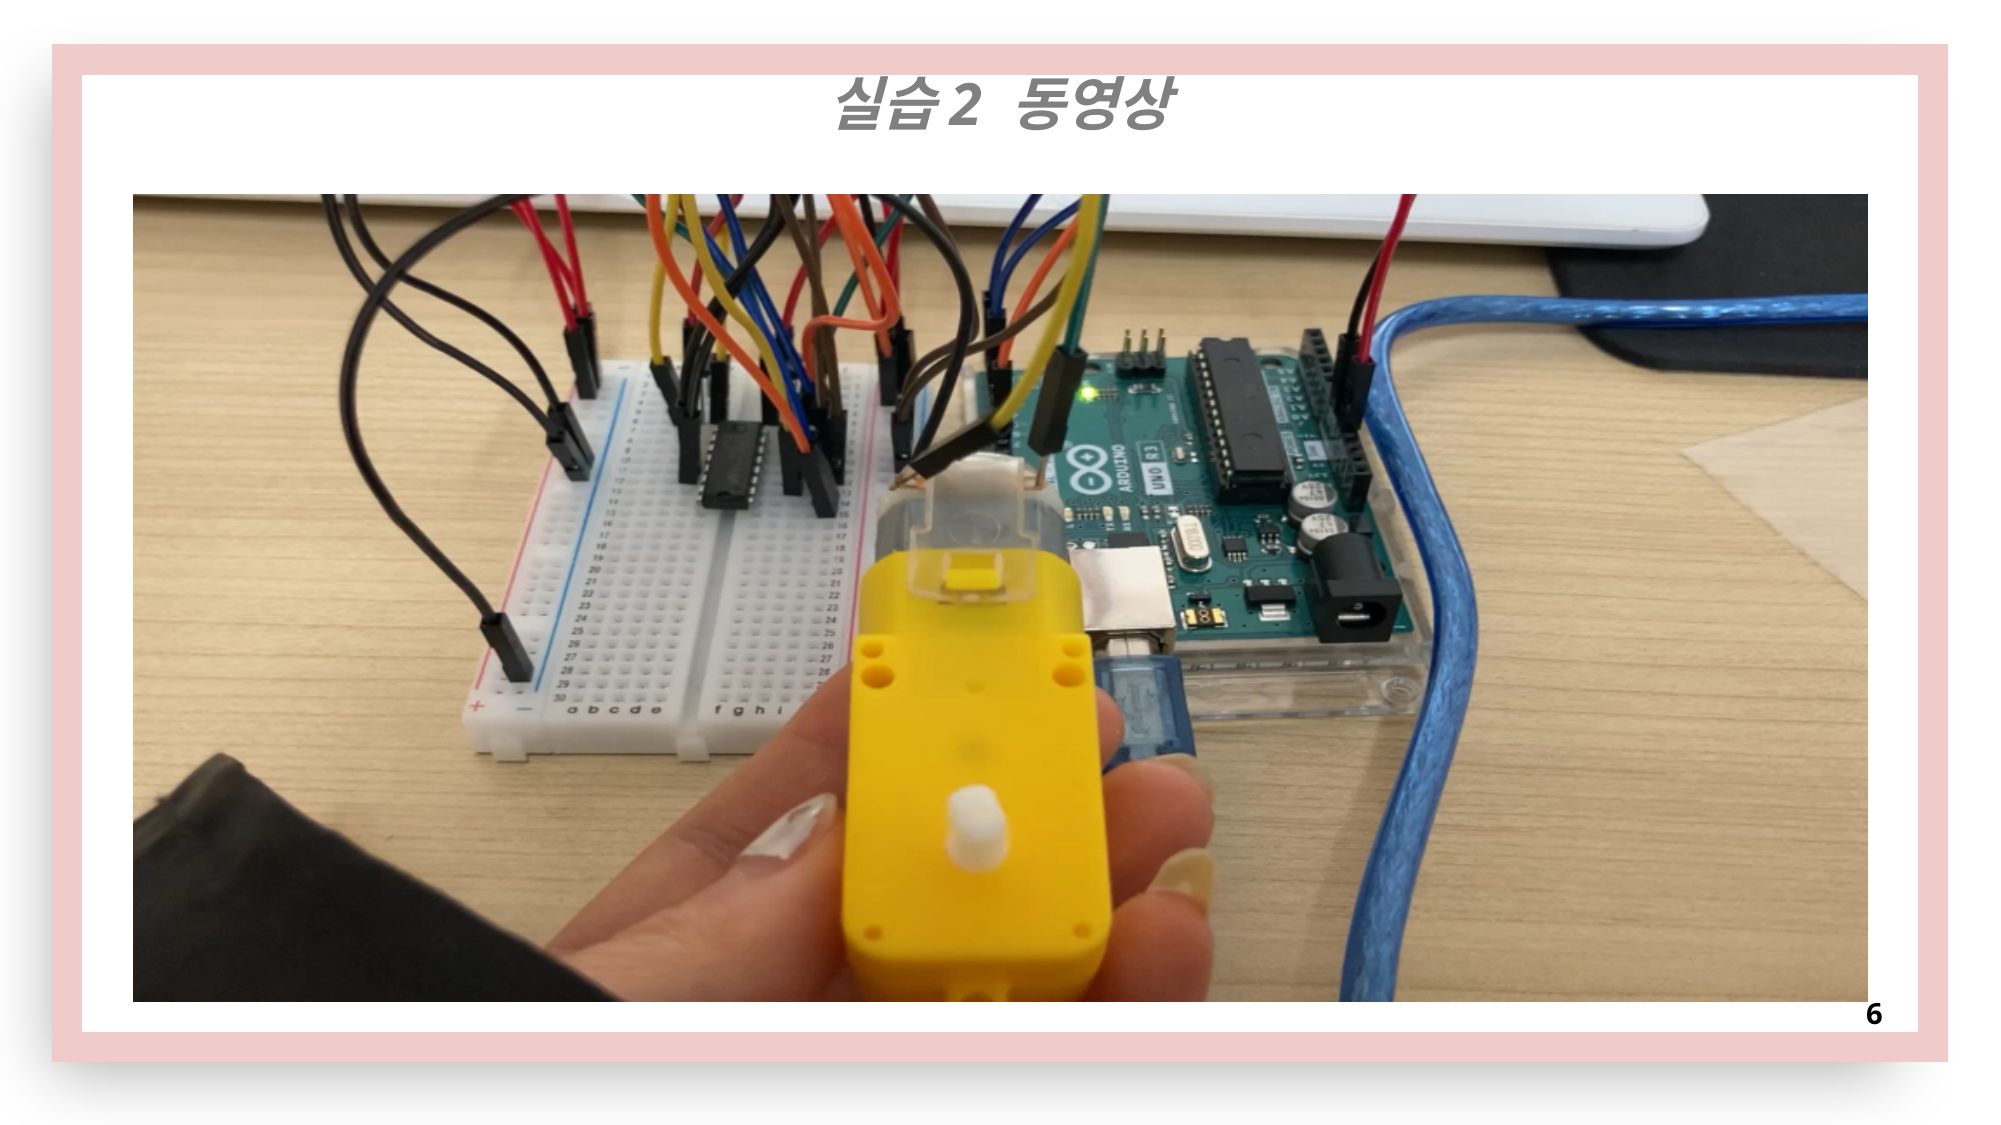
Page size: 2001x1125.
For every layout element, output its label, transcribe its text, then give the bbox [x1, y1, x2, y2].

slide_number 6 [1430, 985, 1898, 1046]
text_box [132, 193, 1868, 1003]
text_box 실습2 동영상 [66, 58, 1934, 1048]
